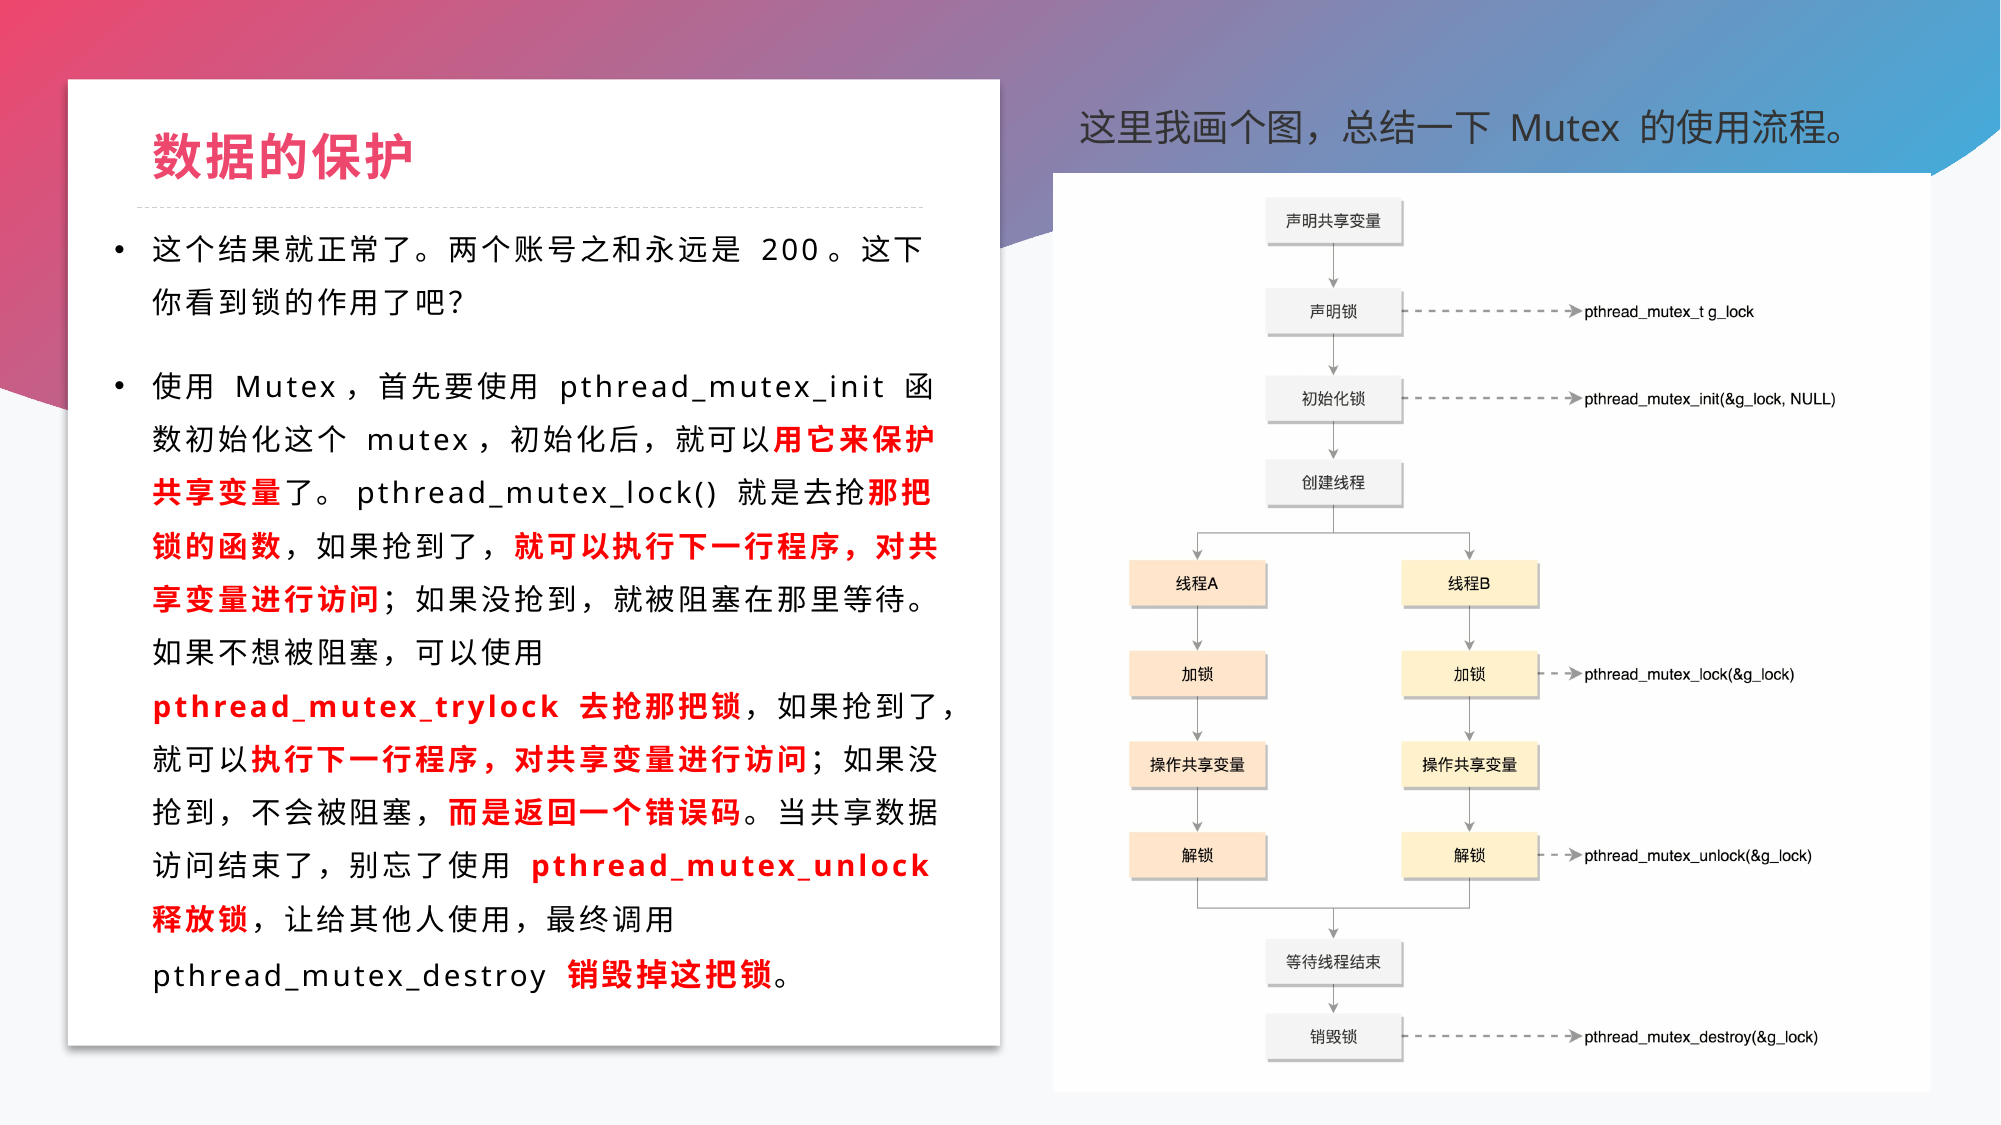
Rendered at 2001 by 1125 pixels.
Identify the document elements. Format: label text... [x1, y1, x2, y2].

list 这个结果就正常了。两个账号之和永远是 200。这下你看到锁的作用了吧？ 使用 Mutex，首先要使用 pthread_mutex_init 函数初始化这个 mutex，初始化后，就可以用它来保护共享变量了。pthread_mutex_lock() 就是去抢那把锁的函数，如果抢到了，就可以执行下一行程序，对共享变量进行访问；如果没抢到，就被阻塞在那里等待。如果不想被阻塞，可以使用 pthread_mutex_trylock 去抢那把锁，如果抢到了，就可以执行下一行程序，对共享变量进行访问；如果没抢到，不会被阻塞，而是返回一个错误码。当共享数据访问结束了，别忘了使用 pthread_mutex_unlock 释放锁，让给其他人使用，最终调用 pthread_mutex_destroy 销毁掉这把锁。 [99, 205, 962, 1012]
text_box 这里我画个图，总结一下 Mutex 的使用流程。 [1064, 97, 1879, 157]
picture [1053, 173, 1931, 1092]
title 数据的保护 [137, 111, 924, 208]
